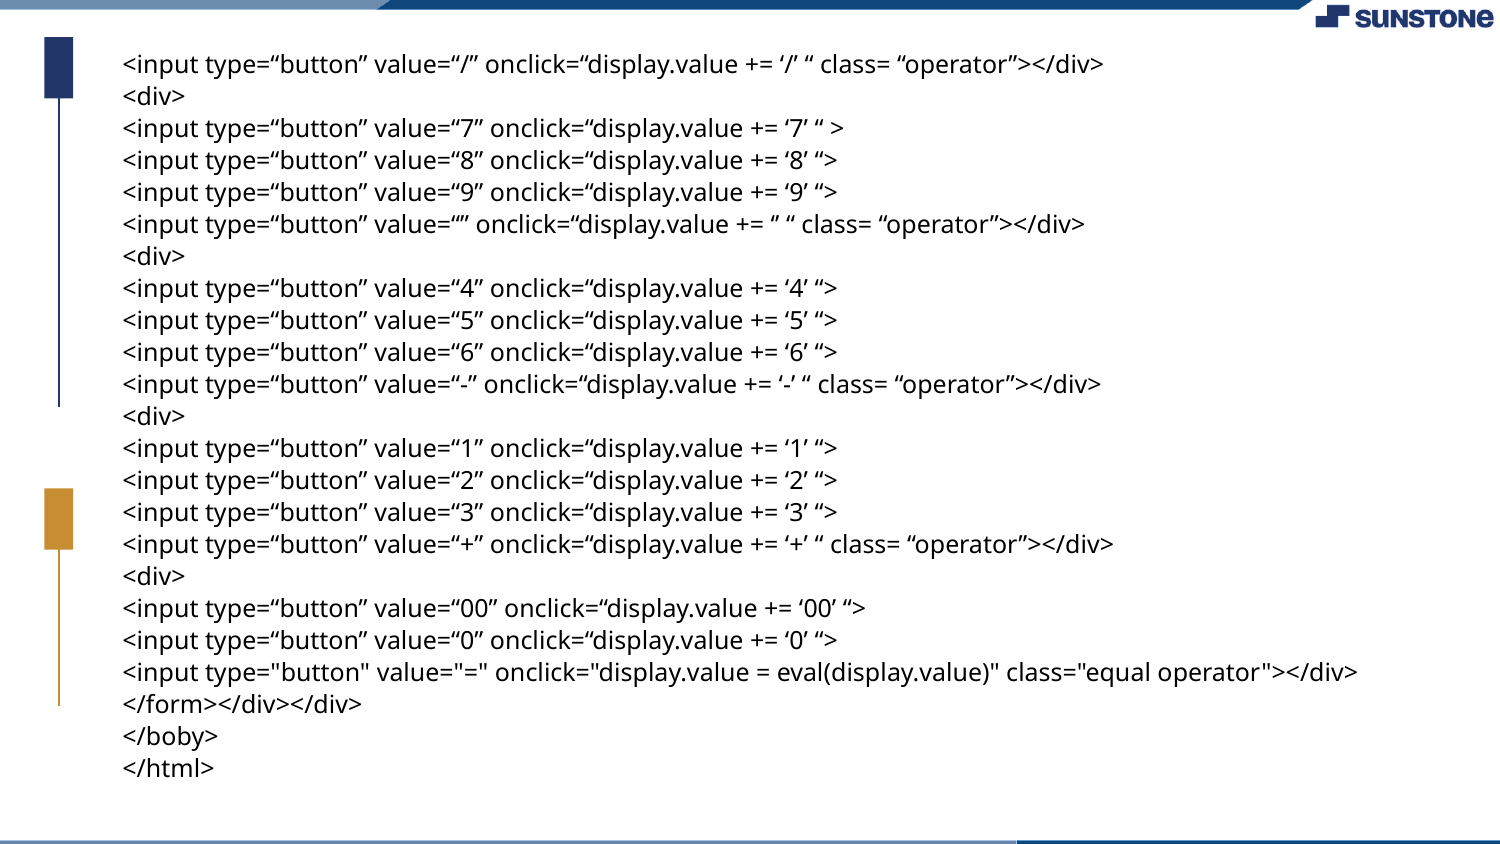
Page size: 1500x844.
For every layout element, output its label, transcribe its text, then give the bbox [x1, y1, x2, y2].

picture [0, 0, 1500, 844]
text_box <input type=“button” value=“/” onclick=“display.value += ‘/’ “ class= “operator”></div> <div> <input type=“button” value=“7” onclick=“display.value += ‘7’ “ > <input type=“button” value=“8” onclick=“display.value += ‘8’ “> <input type=“button” value=“9” onclick=“display.value += ‘9’ “> <input type=“button” value=“” onclick=“display.value += ‘’ “ class= “operator”></div> <div> <input type=“button” value=“4” onclick=“display.value += ‘4’ “> <input type=“button” value=“5” onclick=“display.value += ‘5’ “> <input type=“button” value=“6” onclick=“display.value += ‘6’ “> <input type=“button” value=“-” onclick=“display.value += ‘-’ “ class= “operator”></div> <div> <input type=“button” value=“1” onclick=“display.value += ‘1’ “> <input type=“button” value=“2” onclick=“display.value += ‘2’ “> <input type=“button” value=“3” onclick=“display.value += ‘3’ “> <input type=“button” value=“+” onclick=“display.value += ‘+’ “ class= “operator”></div> <div> <input type=“button” value=“00” onclick=“display.value += ‘00’ “> <input type=“button” value=“0” onclick=“display.value += ‘0’ “> <input type="button" value="=" onclick="display.value = eval(display.value)" class="equal operator"></div> </form></div></div> </boby> </html> [84, 38, 1500, 790]
